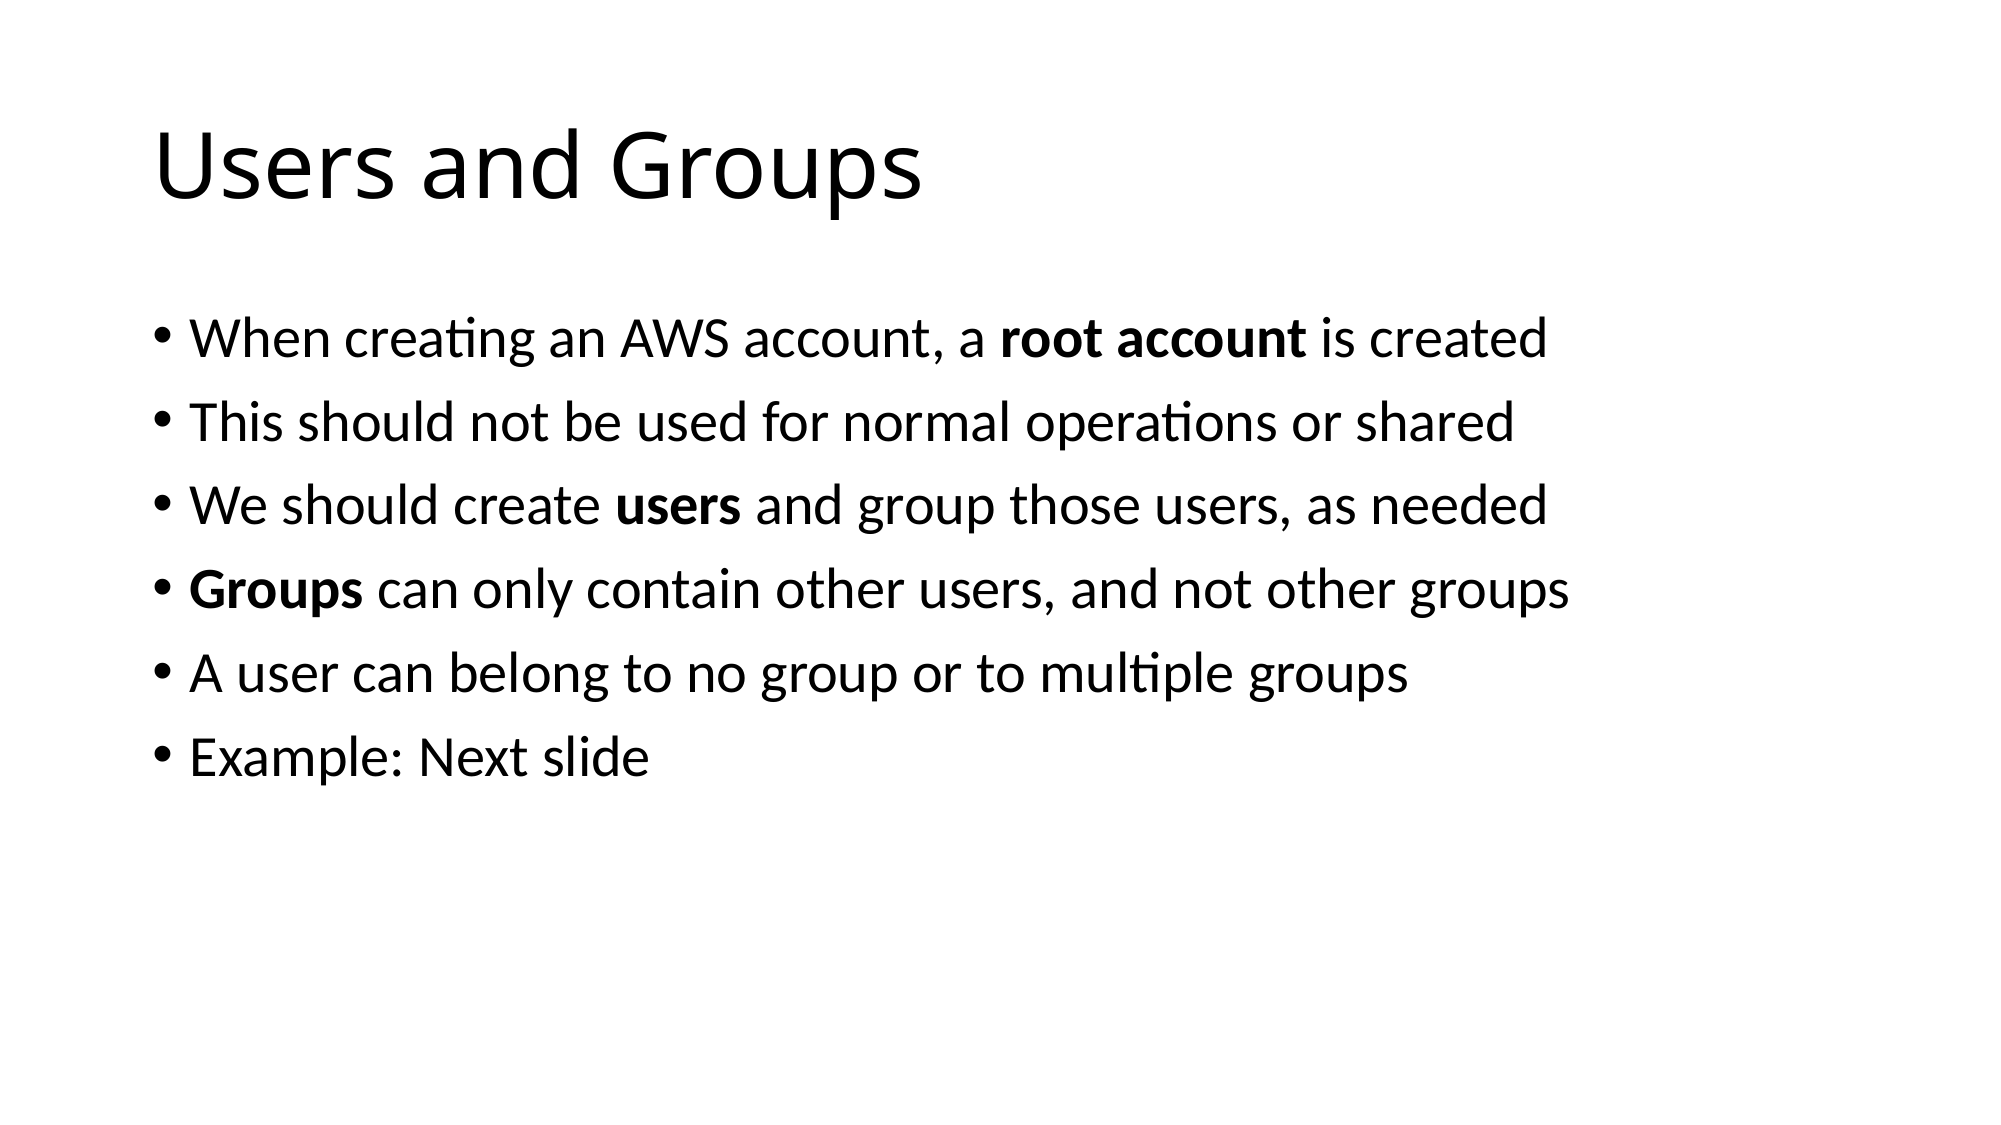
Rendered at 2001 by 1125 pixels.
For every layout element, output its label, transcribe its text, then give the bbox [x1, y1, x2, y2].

list When creating an AWS account, a root account is created This should not be used for normal operations or shared We should create users and group those users, as needed Groups can only contain other users, and not other groups A user can belong to no group or to multiple groups Example: Next slide [137, 299, 1863, 1014]
title Users and Groups [137, 59, 1863, 278]
